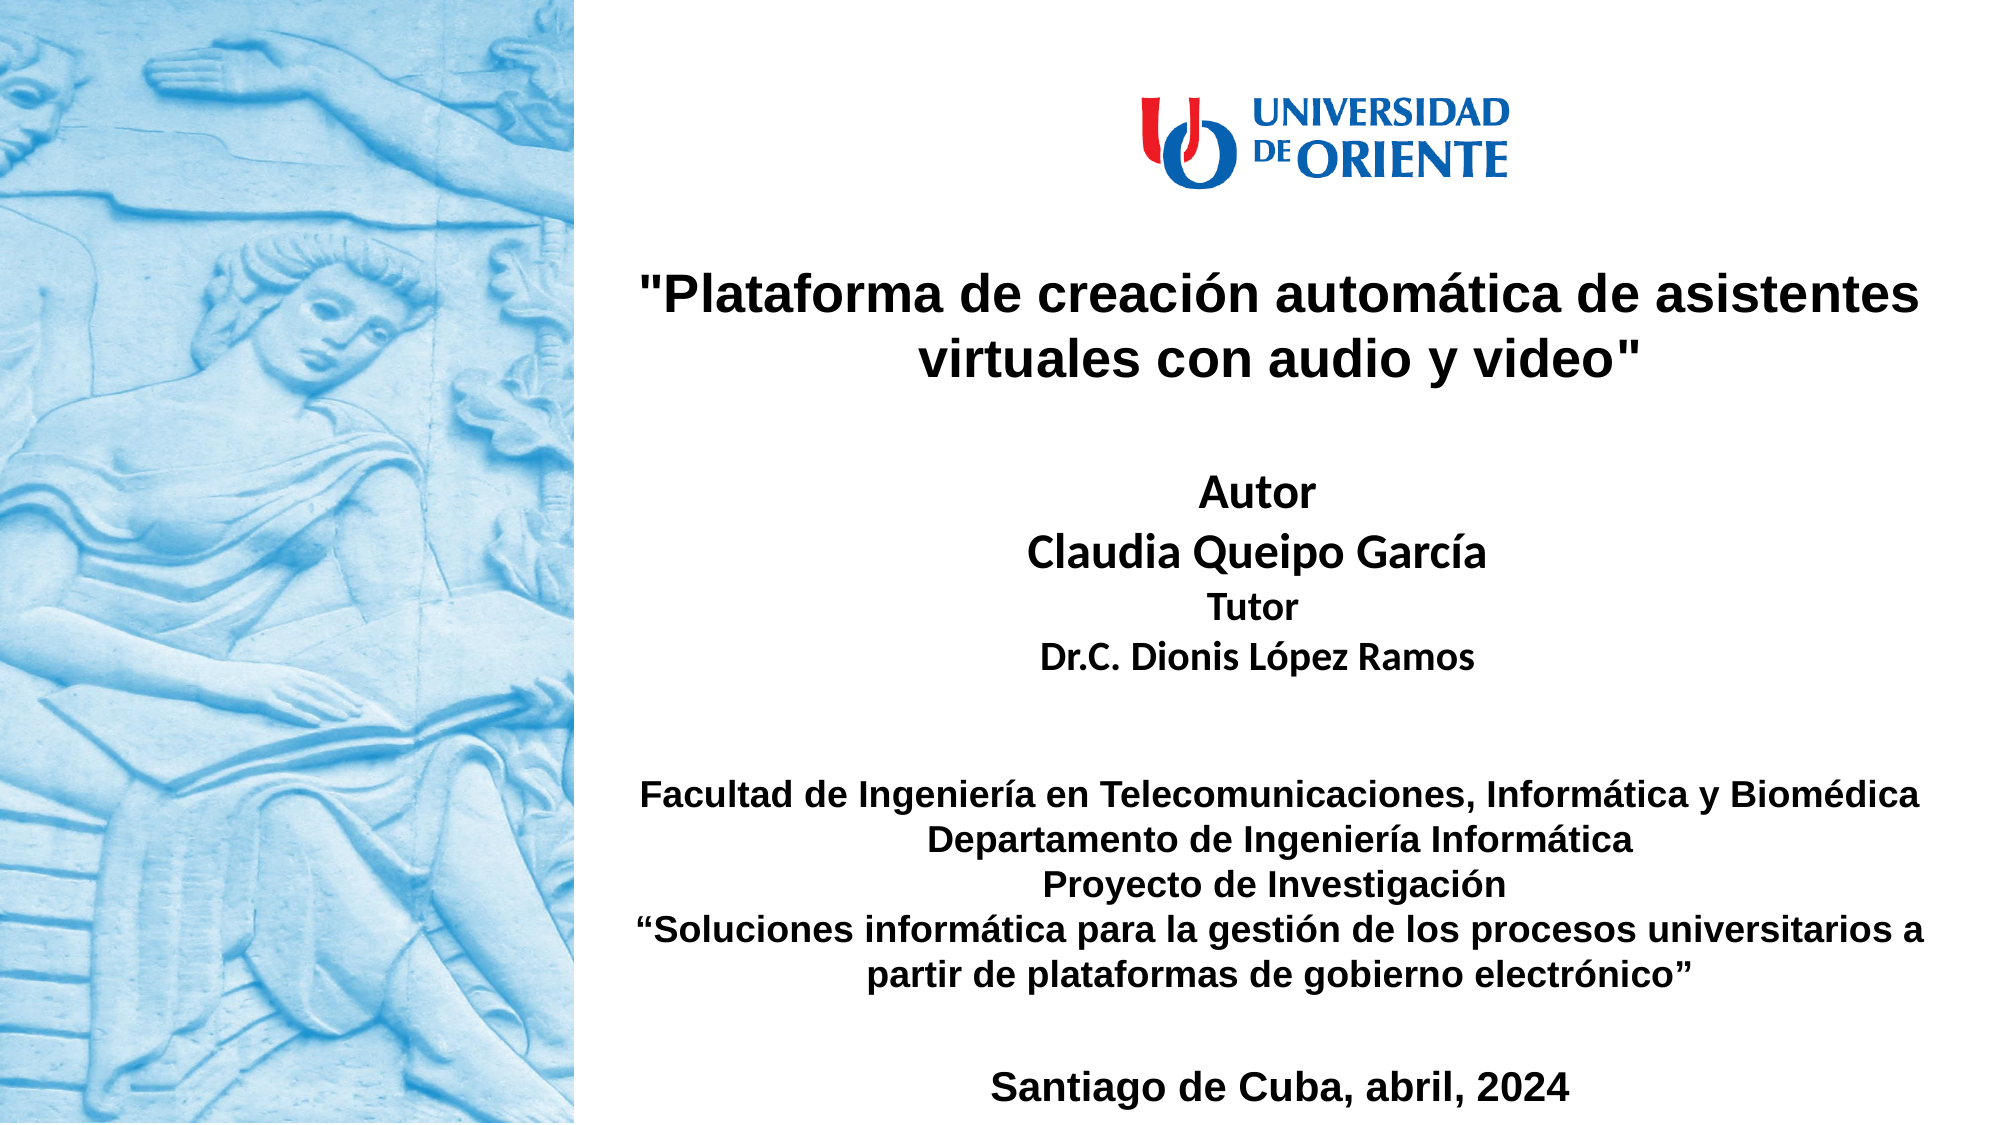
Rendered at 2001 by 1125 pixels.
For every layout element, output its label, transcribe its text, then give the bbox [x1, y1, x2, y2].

text_box Facultad de Ingeniería en Telecomunicaciones, Informática y Biomédica Departamento de Ingeniería Informática Proyecto de Investigación “Soluciones informática para la gestión de los procesos universitarios a partir de plataformas de gobierno electrónico” Santiago de Cuba, abril, 2024 [593, 762, 1967, 1125]
picture [1137, 89, 1520, 193]
text_box "Plataforma de creación automática de asistentes virtuales con audio y video" [578, 250, 2000, 531]
picture [0, 0, 574, 1123]
text_box Autor Claudia Queipo García Tutor Dr.C. Dionis López Ramos [790, 451, 1725, 756]
